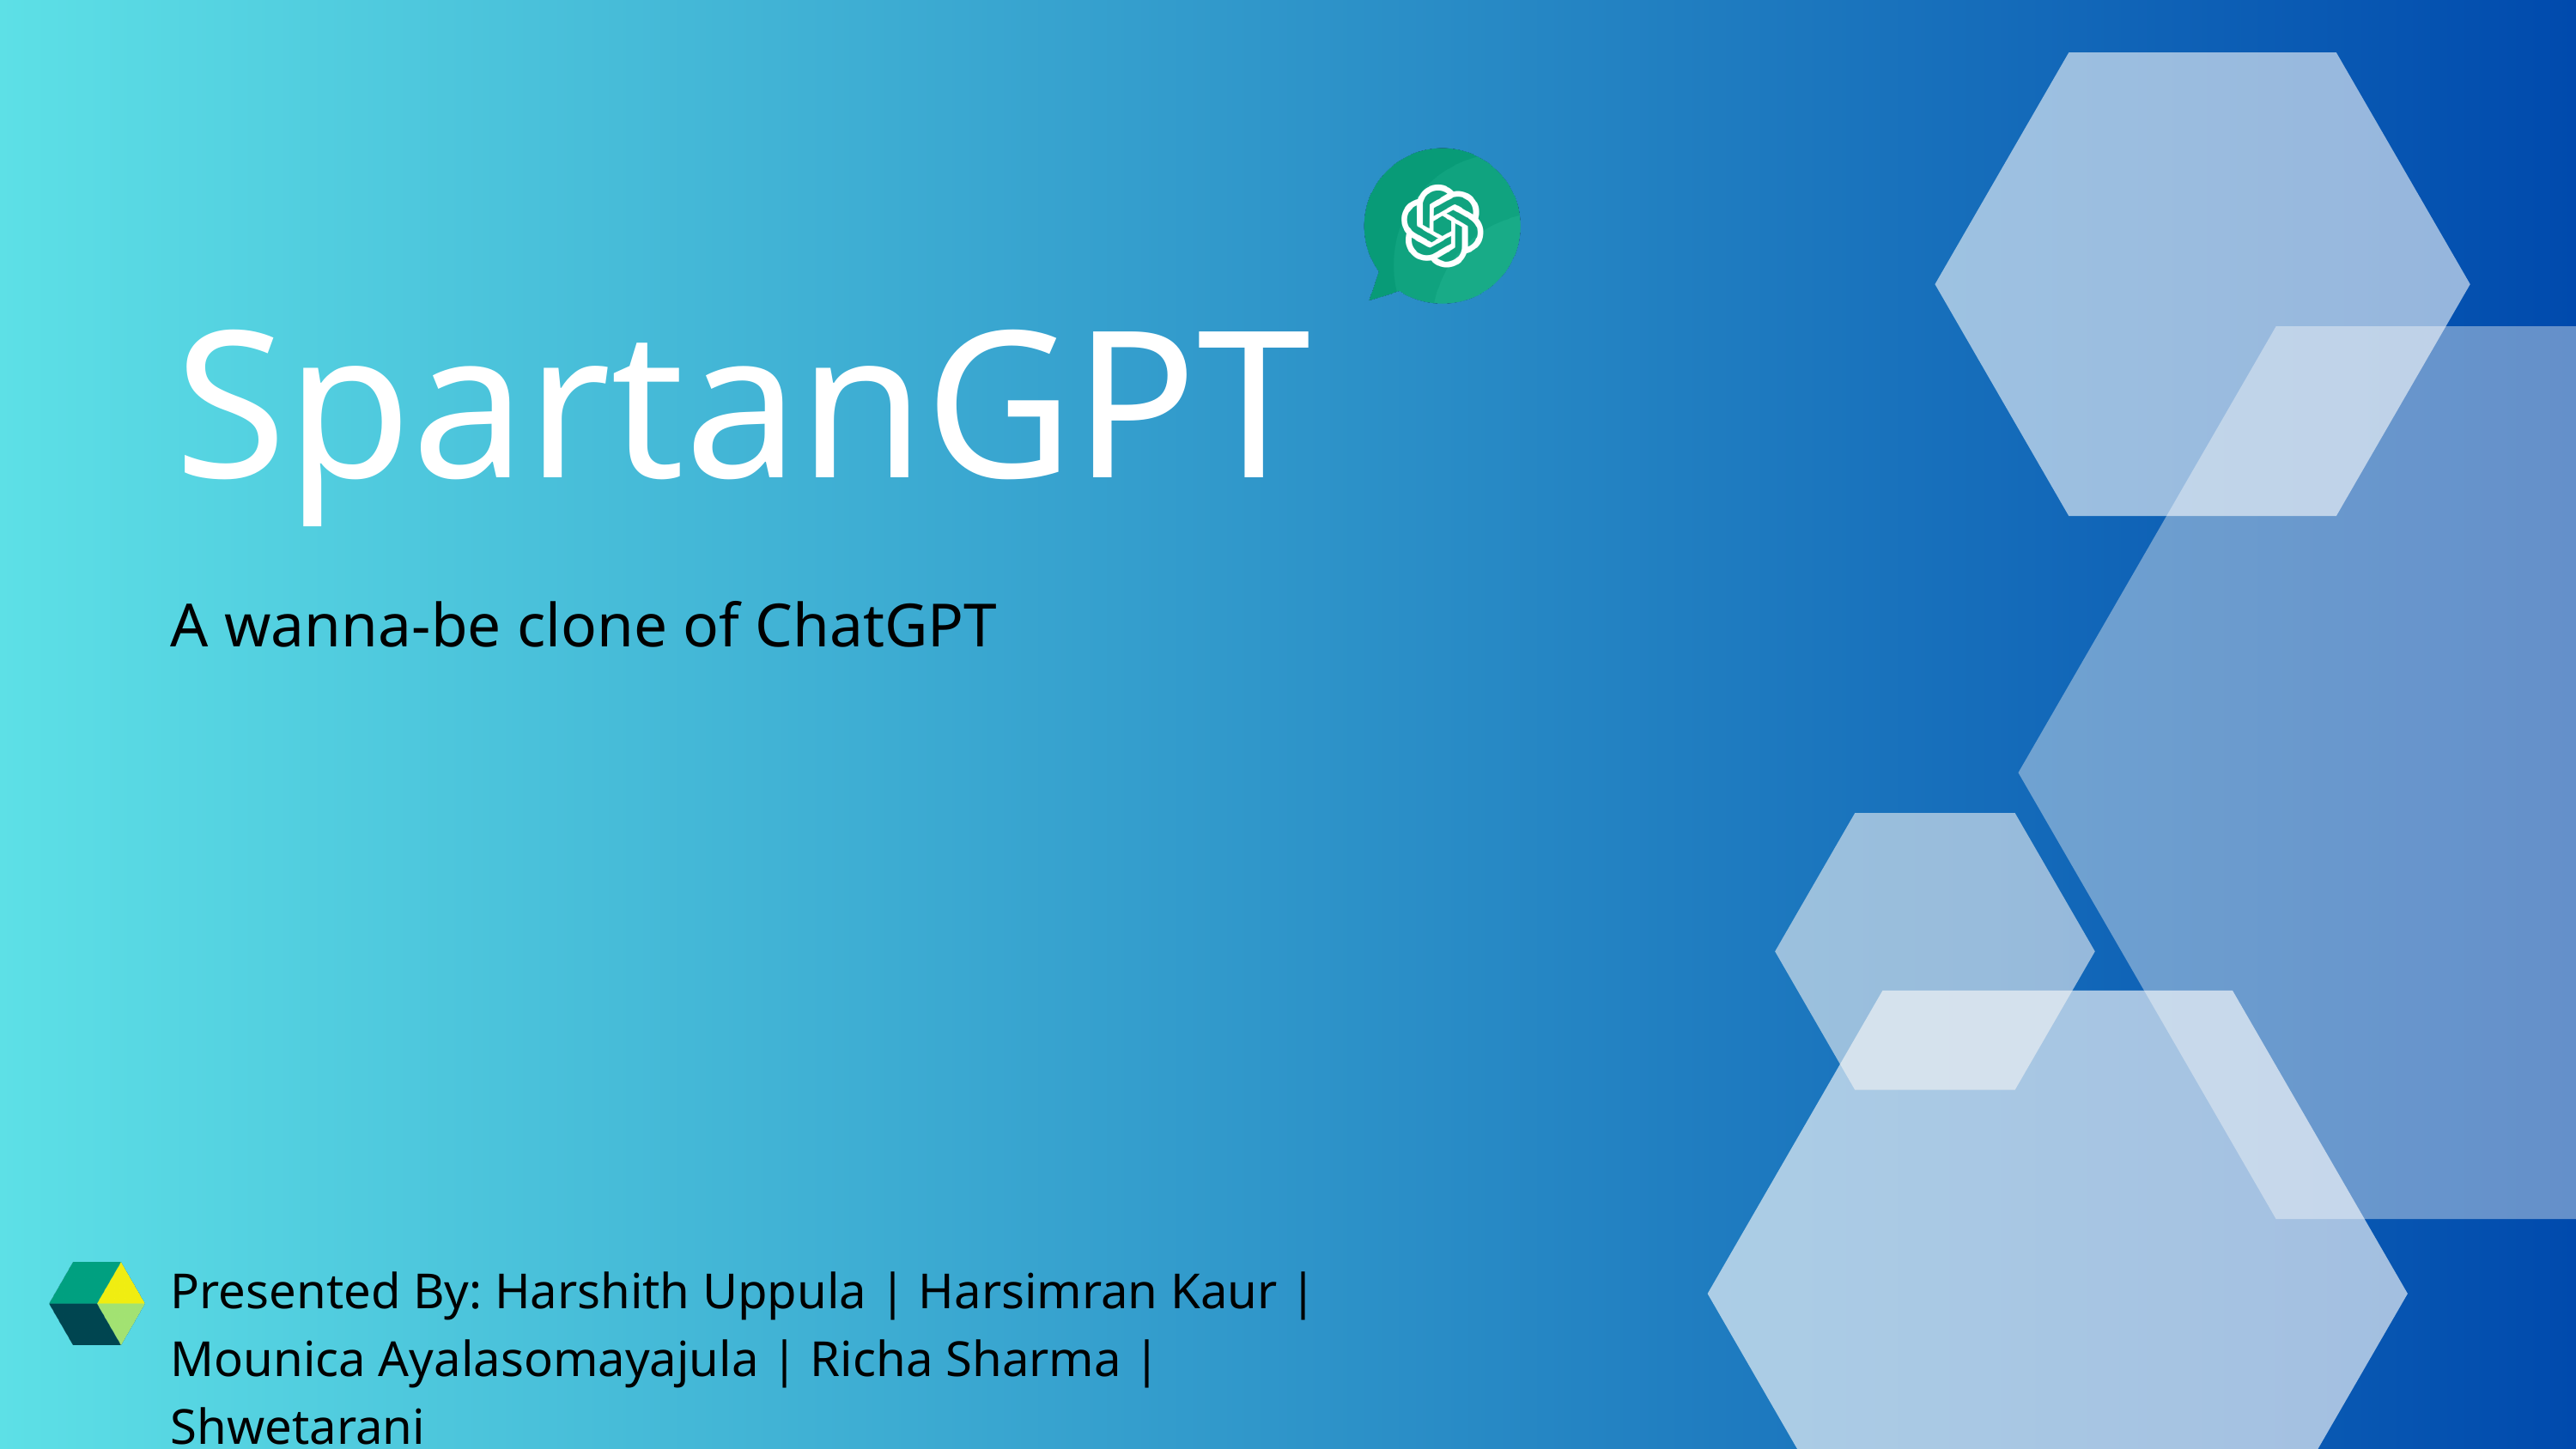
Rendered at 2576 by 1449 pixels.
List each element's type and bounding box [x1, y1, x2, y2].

text_box [2018, 325, 2576, 1220]
text_box [49, 1257, 1417, 1449]
text_box [1707, 990, 2409, 1449]
text_box [1774, 812, 2096, 1090]
text_box [144, 144, 1524, 651]
text_box [1935, 52, 2470, 517]
